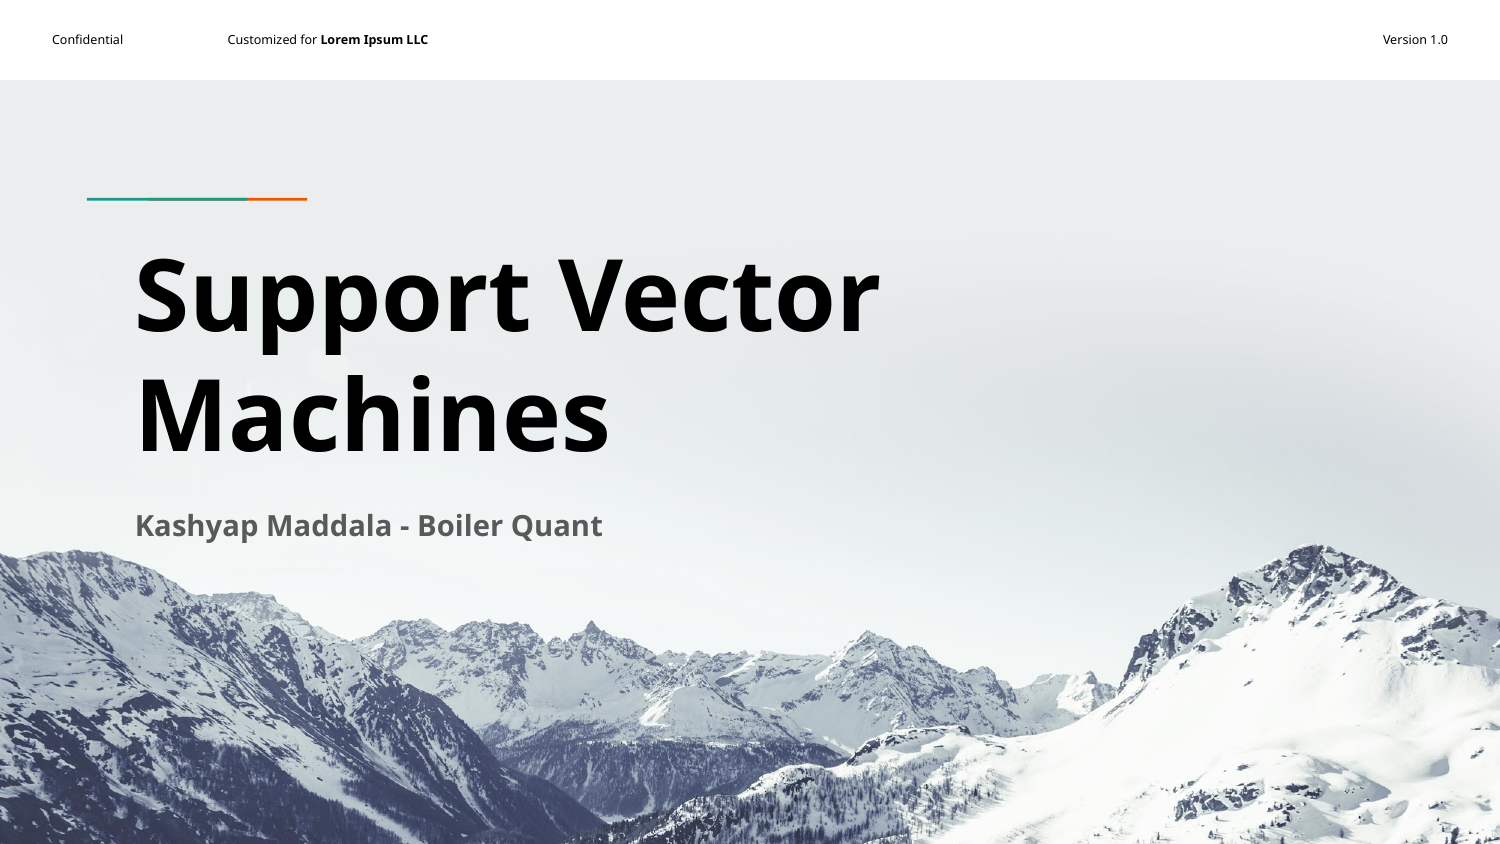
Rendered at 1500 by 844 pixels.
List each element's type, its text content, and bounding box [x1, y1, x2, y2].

subtitle Kashyap Maddala - Boiler Quant [119, 491, 922, 581]
title Support Vector Machines [119, 216, 922, 490]
picture [0, 80, 1500, 844]
